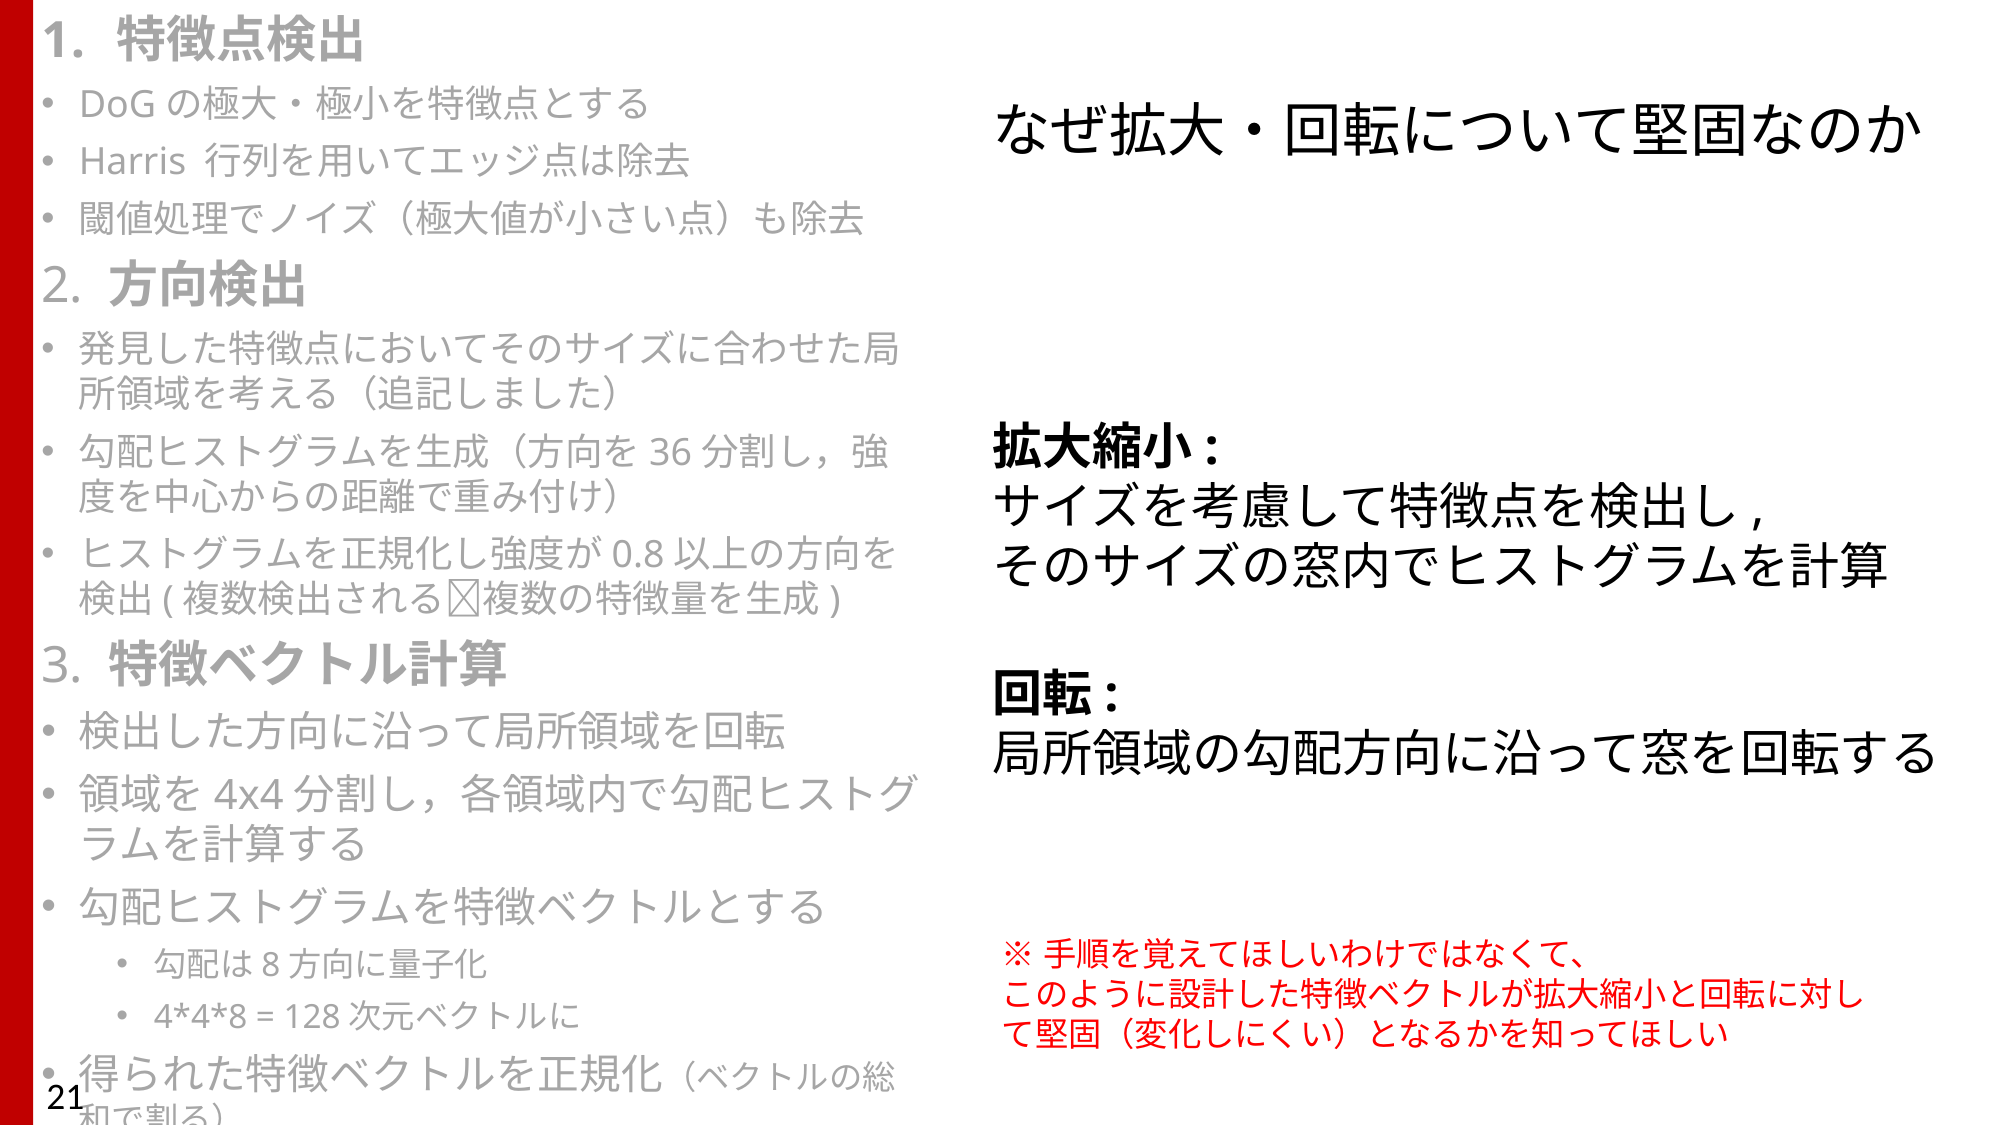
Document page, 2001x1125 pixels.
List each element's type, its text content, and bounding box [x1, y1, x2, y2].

text_box 回転: 局所領域の勾配方向に沿って窓を回転する [977, 654, 1955, 849]
slide_number 21 [31, 1064, 482, 1125]
text_box なぜ拡大・回転について堅固なのか [977, 85, 1938, 171]
text_box 拡大縮小: サイズを考慮して特徴点を検出し, そのサイズの窓内でヒストグラムを計算 [977, 407, 1905, 602]
text_box ※手順を覚えてほしいわけではなくて、 このように設計した特徴ベクトルが拡大縮小と回転に対して堅固（変化しにくい）となるかを知ってほしい [987, 926, 1895, 1061]
list 特徴点検出 DoGの極大・極小を特徴点とする Harris 行列を用いてエッジ点は除去 閾値処理でノイズ（極大値が小さい点）も除去 2. 方向検出 発見した特徴点においてそのサイズに合わせた局所領域を考える（追記しました） 勾配ヒストグラムを生成（方向を36分割し，強度を中心からの距離で重み付け） ヒストグラムを正規化し強度が0.8以上の方向を検出(複数検出される複数の特徴量を生成) 3. 特徴ベクトル計算 検出した方向に沿って局所領域を回転 領域を4x4分割し，各領域内で勾配ヒストグラムを計算する 勾配ヒストグラムを特徴ベクトルとする 勾配は8方向に量子化 4*4*8 = 128次元ベクトルに 得られた特徴ベクトルを正規化（ベクトルの総和で割る） [26, 0, 939, 1125]
